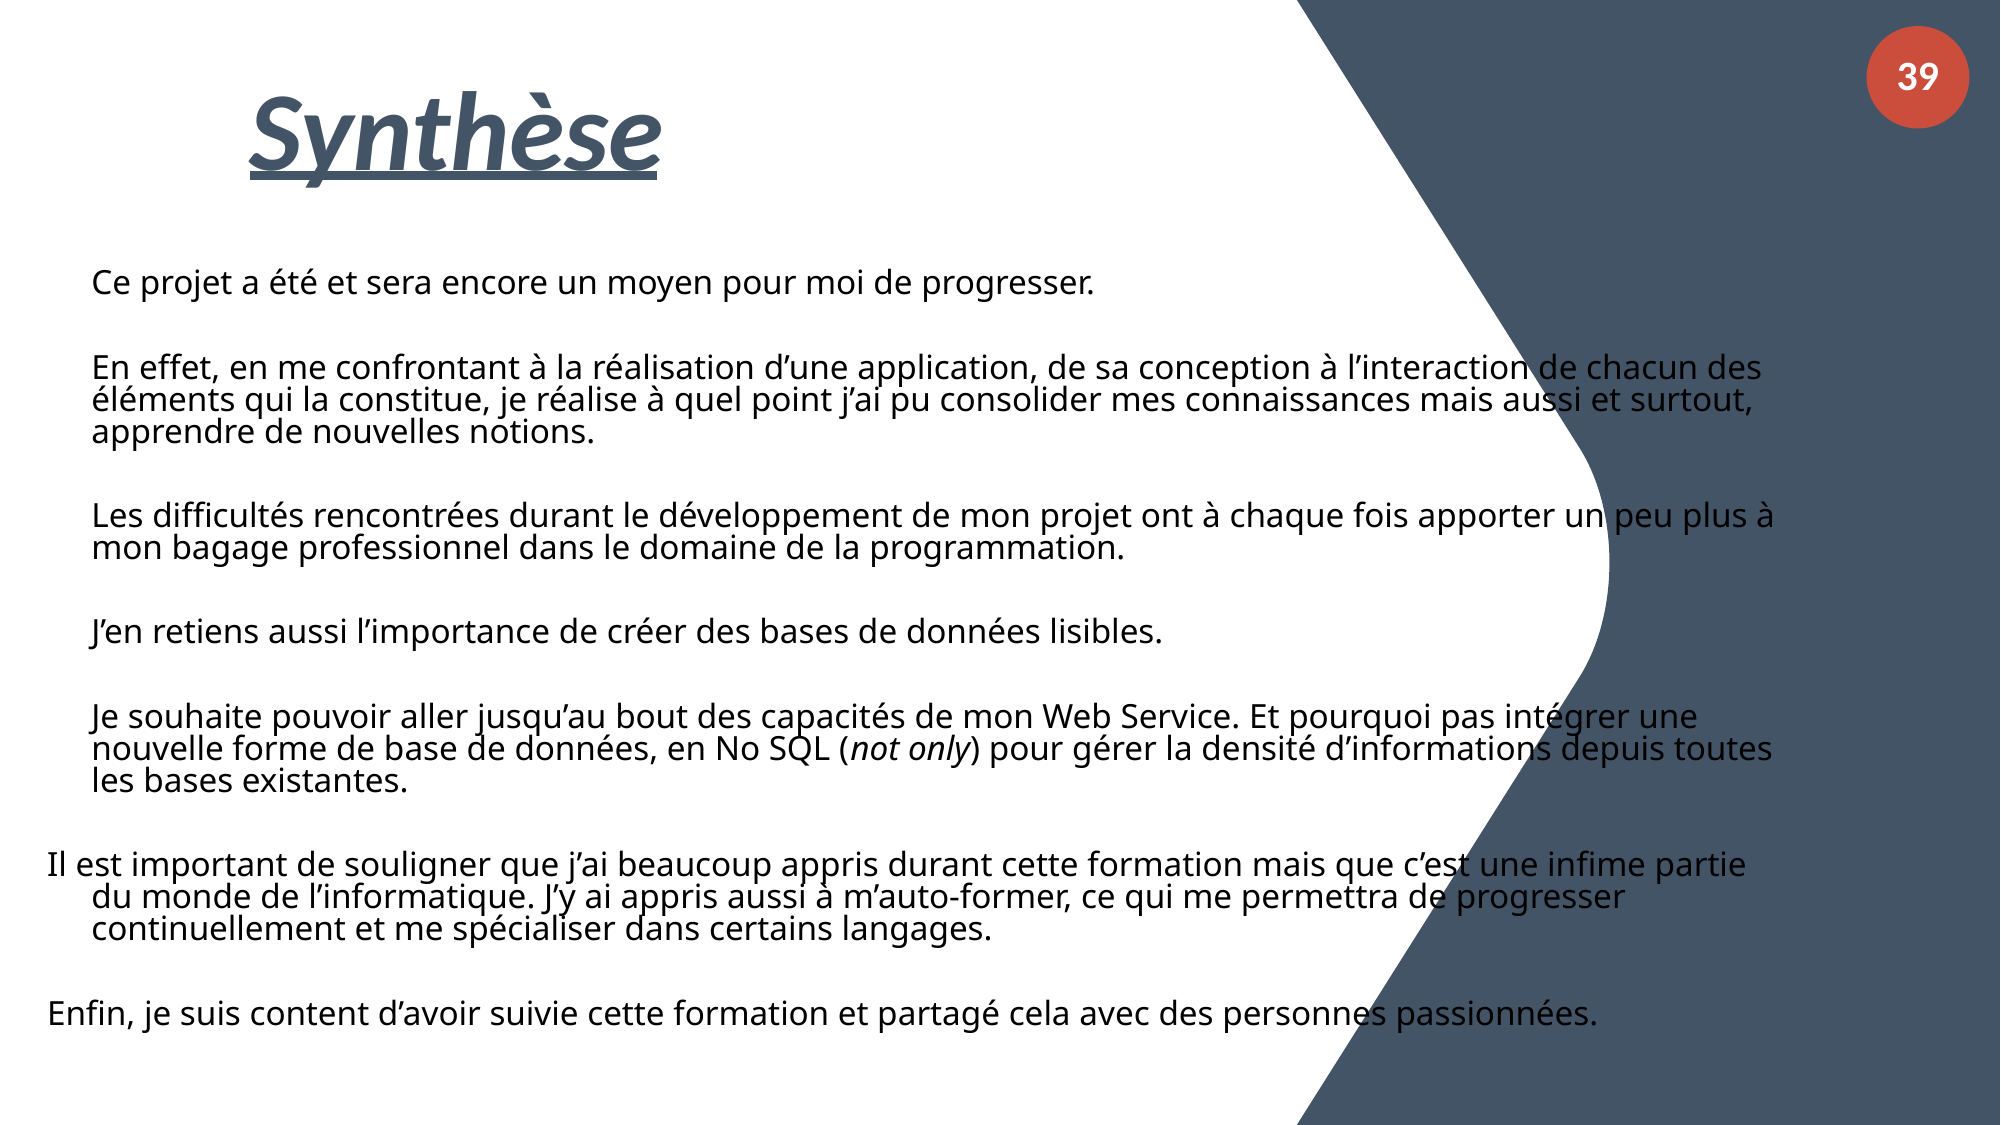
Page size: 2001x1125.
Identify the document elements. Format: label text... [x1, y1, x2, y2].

text_box Ce projet a été et sera encore un moyen pour moi de progresser. En effet, en me confrontant à la réalisation d’une application, de sa conception à l’interaction de chacun des éléments qui la constitue, je réalise à quel point j’ai pu consolider mes connaissances mais aussi et surtout, apprendre de nouvelles notions. Les difficultés rencontrées durant le développement de mon projet ont à chaque fois apporter un peu plus à mon bagage professionnel dans le domaine de la programmation. J’en retiens aussi l’importance de créer des bases de données lisibles. Je souhaite pouvoir aller jusqu’au bout des capacités de mon Web Service. Et pourquoi pas intégrer une nouvelle forme de base de données, en No SQL (not only) pour gérer la densité d’informations depuis toutes les bases existantes. Il est important de souligner que j’ai beaucoup appris durant cette formation mais que c’est une infime partie du monde de l’informatique. J’y ai appris aussi à m’auto-former, ce qui me permettra de progresser continuellement et me spécialiser dans certains langages. Enfin, je suis content d’avoir suivie cette formation et partagé cela avec des personnes passionnées. [31, 211, 1830, 1040]
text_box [249, 49, 657, 202]
text_box 39 [1866, 25, 1970, 129]
text_box [1295, 0, 2000, 1125]
